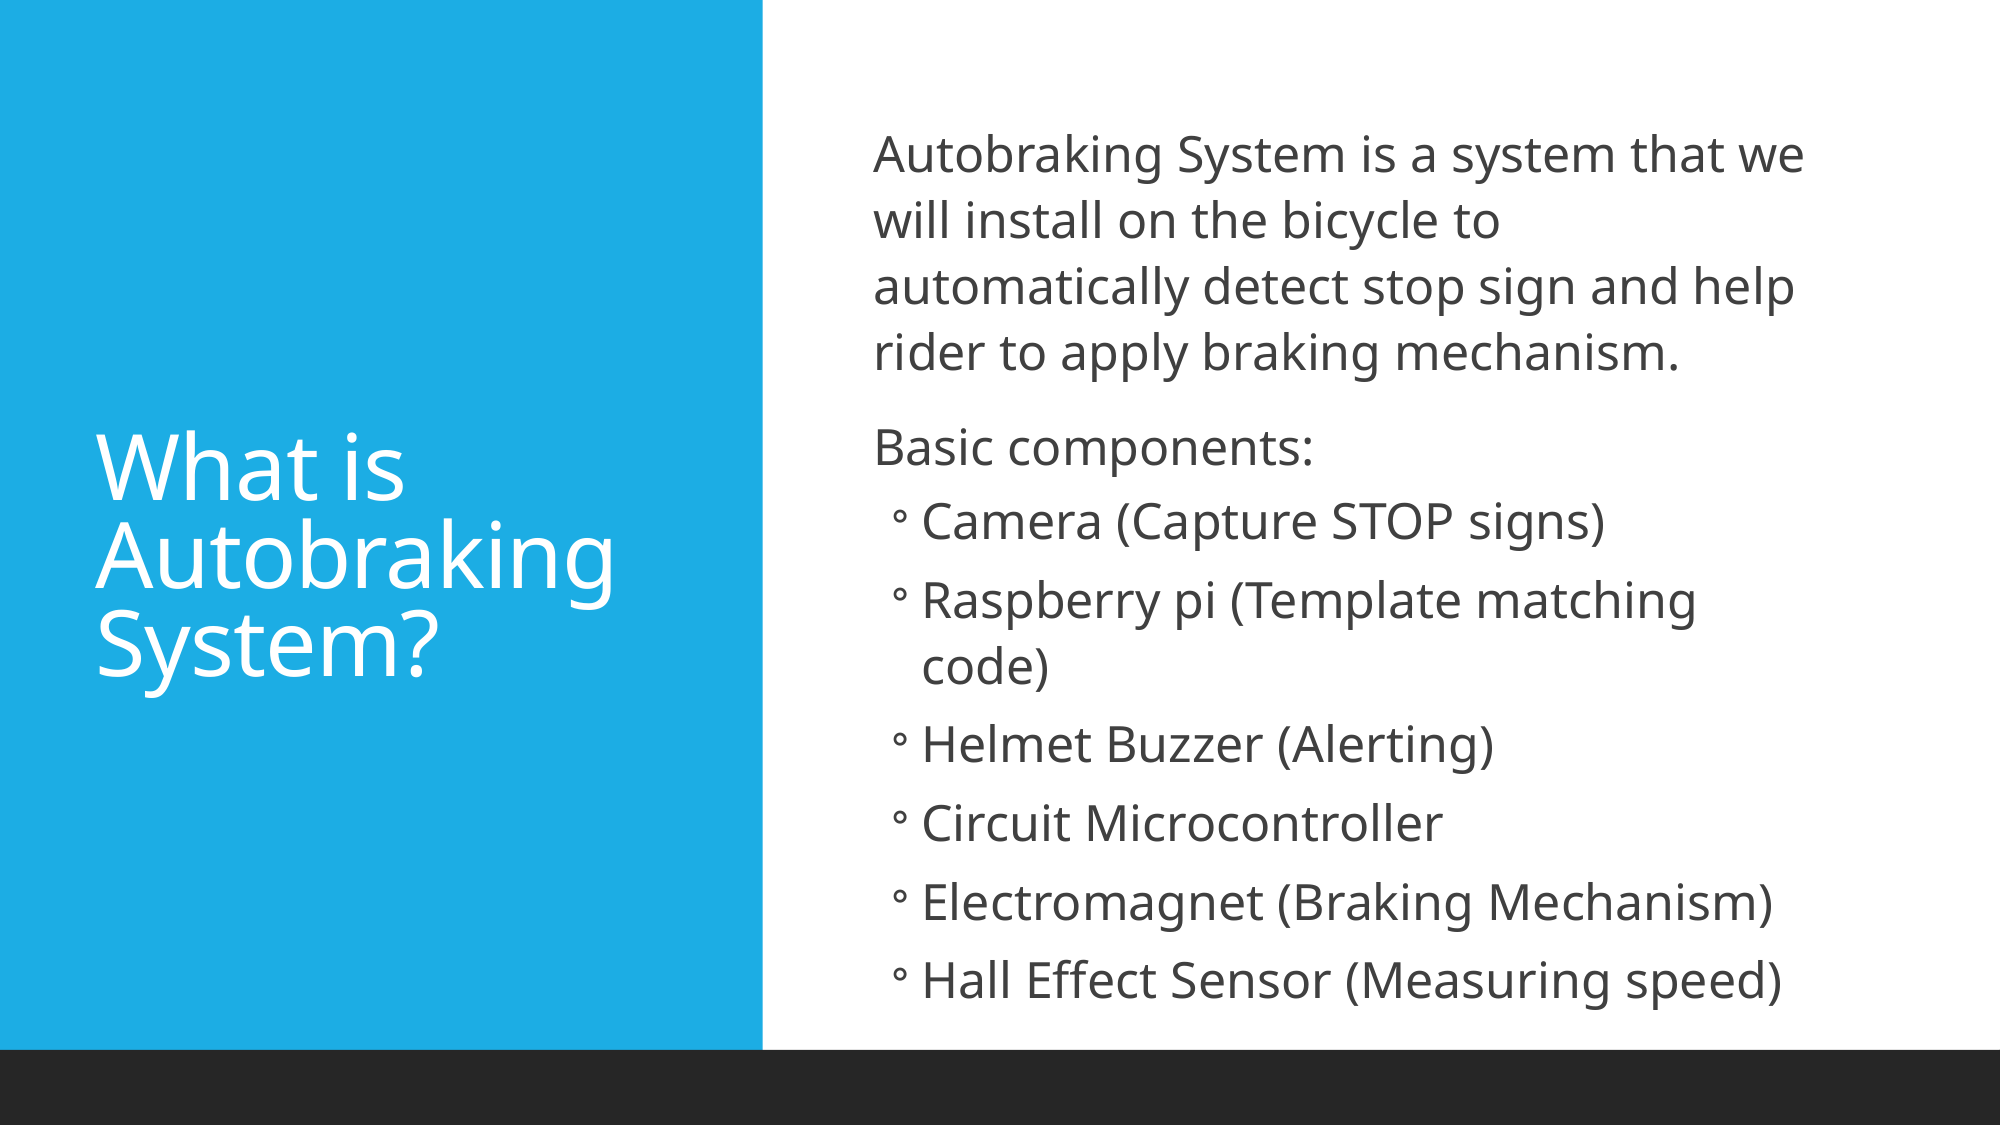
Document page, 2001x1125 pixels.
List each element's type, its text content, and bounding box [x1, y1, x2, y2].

text_box [764, 0, 2000, 1049]
title What is Autobraking System? [80, 99, 679, 1026]
text_box [0, 1049, 2000, 1125]
list Autobraking System is a system that we will install on the bicycle to automatically detect stop sign and help rider to apply braking mechanism. Basic components: Camera (Capture STOP signs) Raspberry pi (Template matching code) Helmet Buzzer (Alerting) Circuit Microcontroller Electromagnet (Braking Mechanism) Hall Effect Sensor (Measuring speed) [858, 99, 1830, 1026]
text_box [0, 0, 764, 1049]
